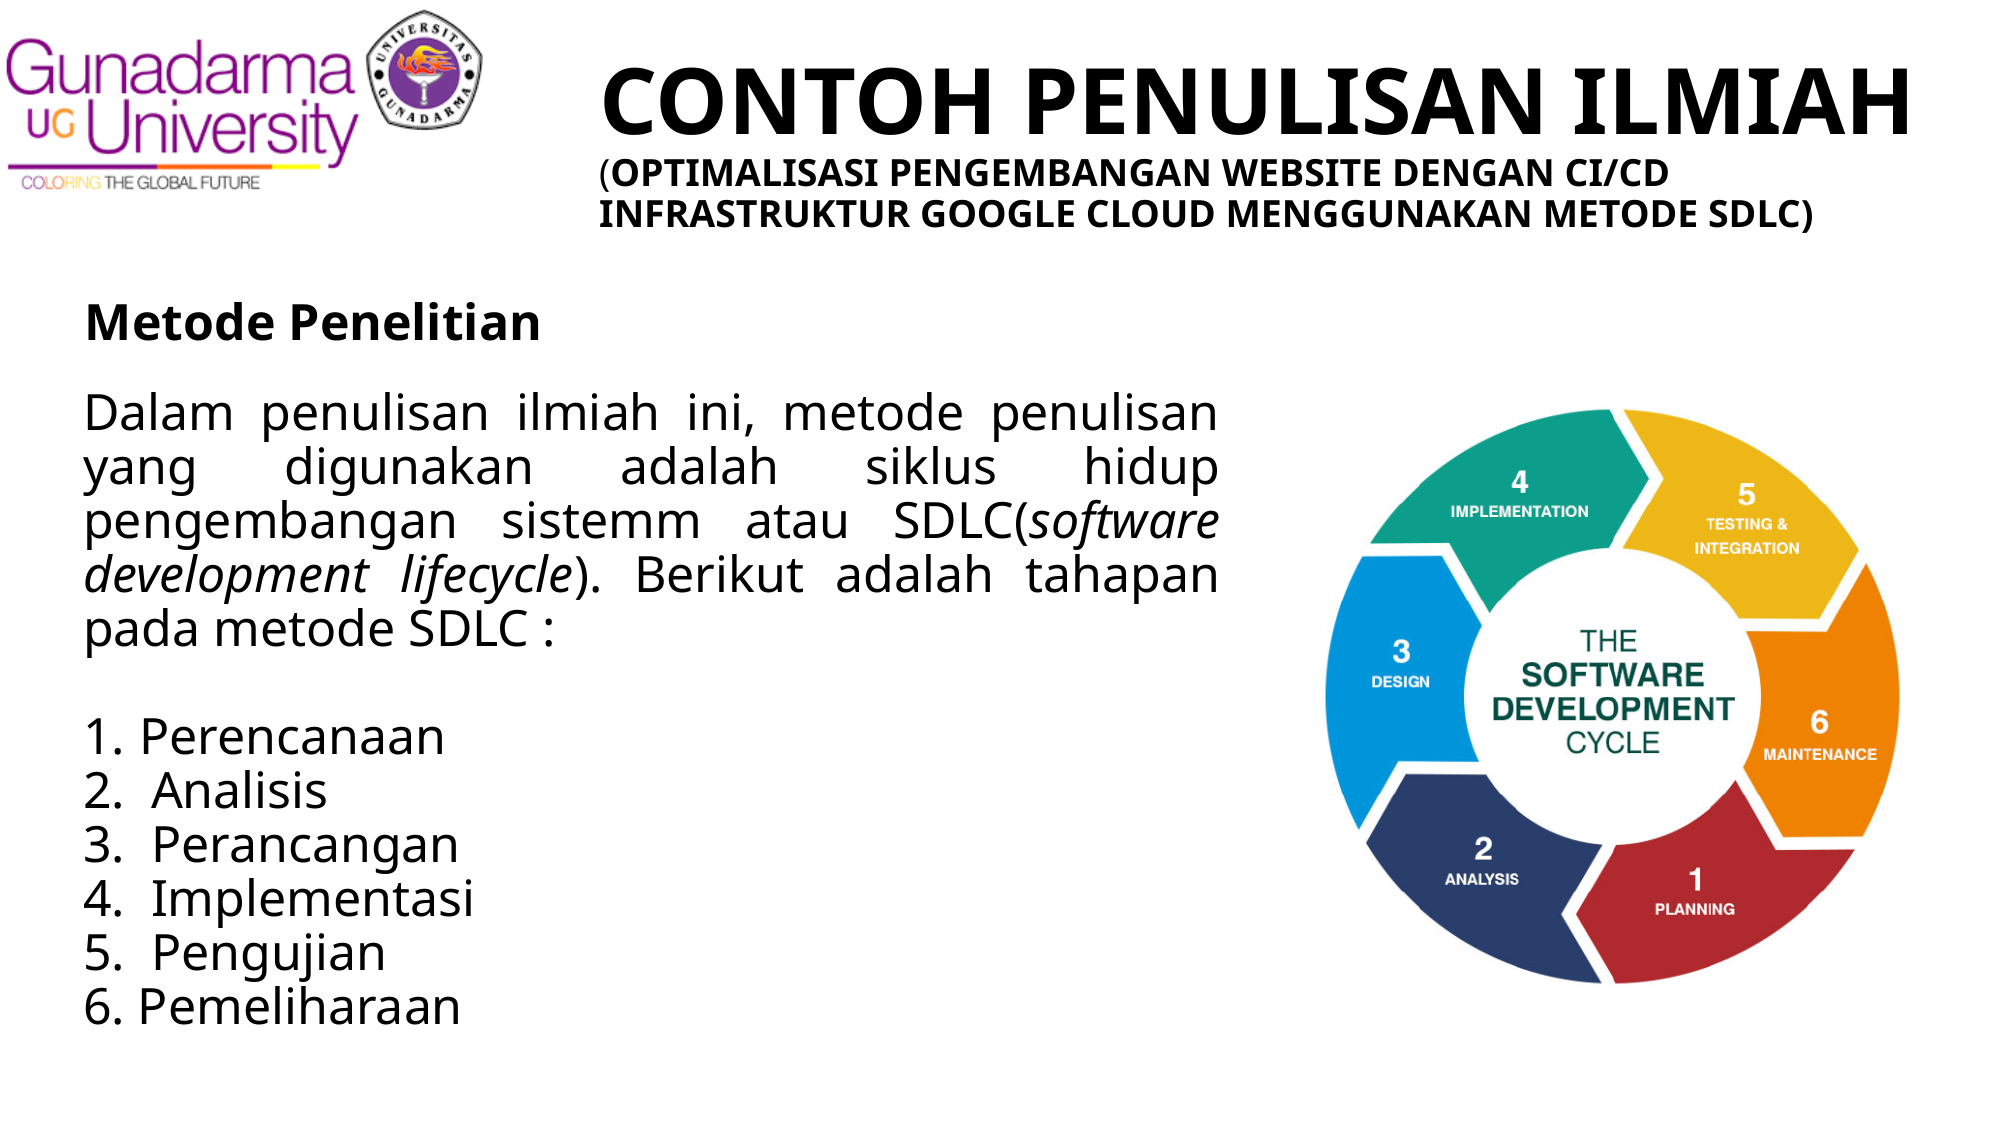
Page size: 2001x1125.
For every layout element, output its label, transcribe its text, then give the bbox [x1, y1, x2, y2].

text_box Dalam penulisan ilmiah ini, metode penulisan yang digunakan adalah siklus hidup pengembangan sistemm atau SDLC(software development lifecycle). Berikut adalah tahapan pada metode SDLC : Perencanaan Analisis Perancangan Implementasi Pengujian Pemeliharaan [68, 432, 1236, 991]
picture [0, 6, 490, 210]
text_box Metode Penelitian [69, 259, 652, 389]
title CONTOH PENULISAN ILMIAH (OPTIMALISASI PENGEMBANGAN WEBSITE DENGAN CI/CD INFRASTRUKTUR GOOGLE CLOUD MENGGUNAKAN METODE SDLC) [584, 36, 1950, 255]
picture [1322, 406, 1906, 989]
